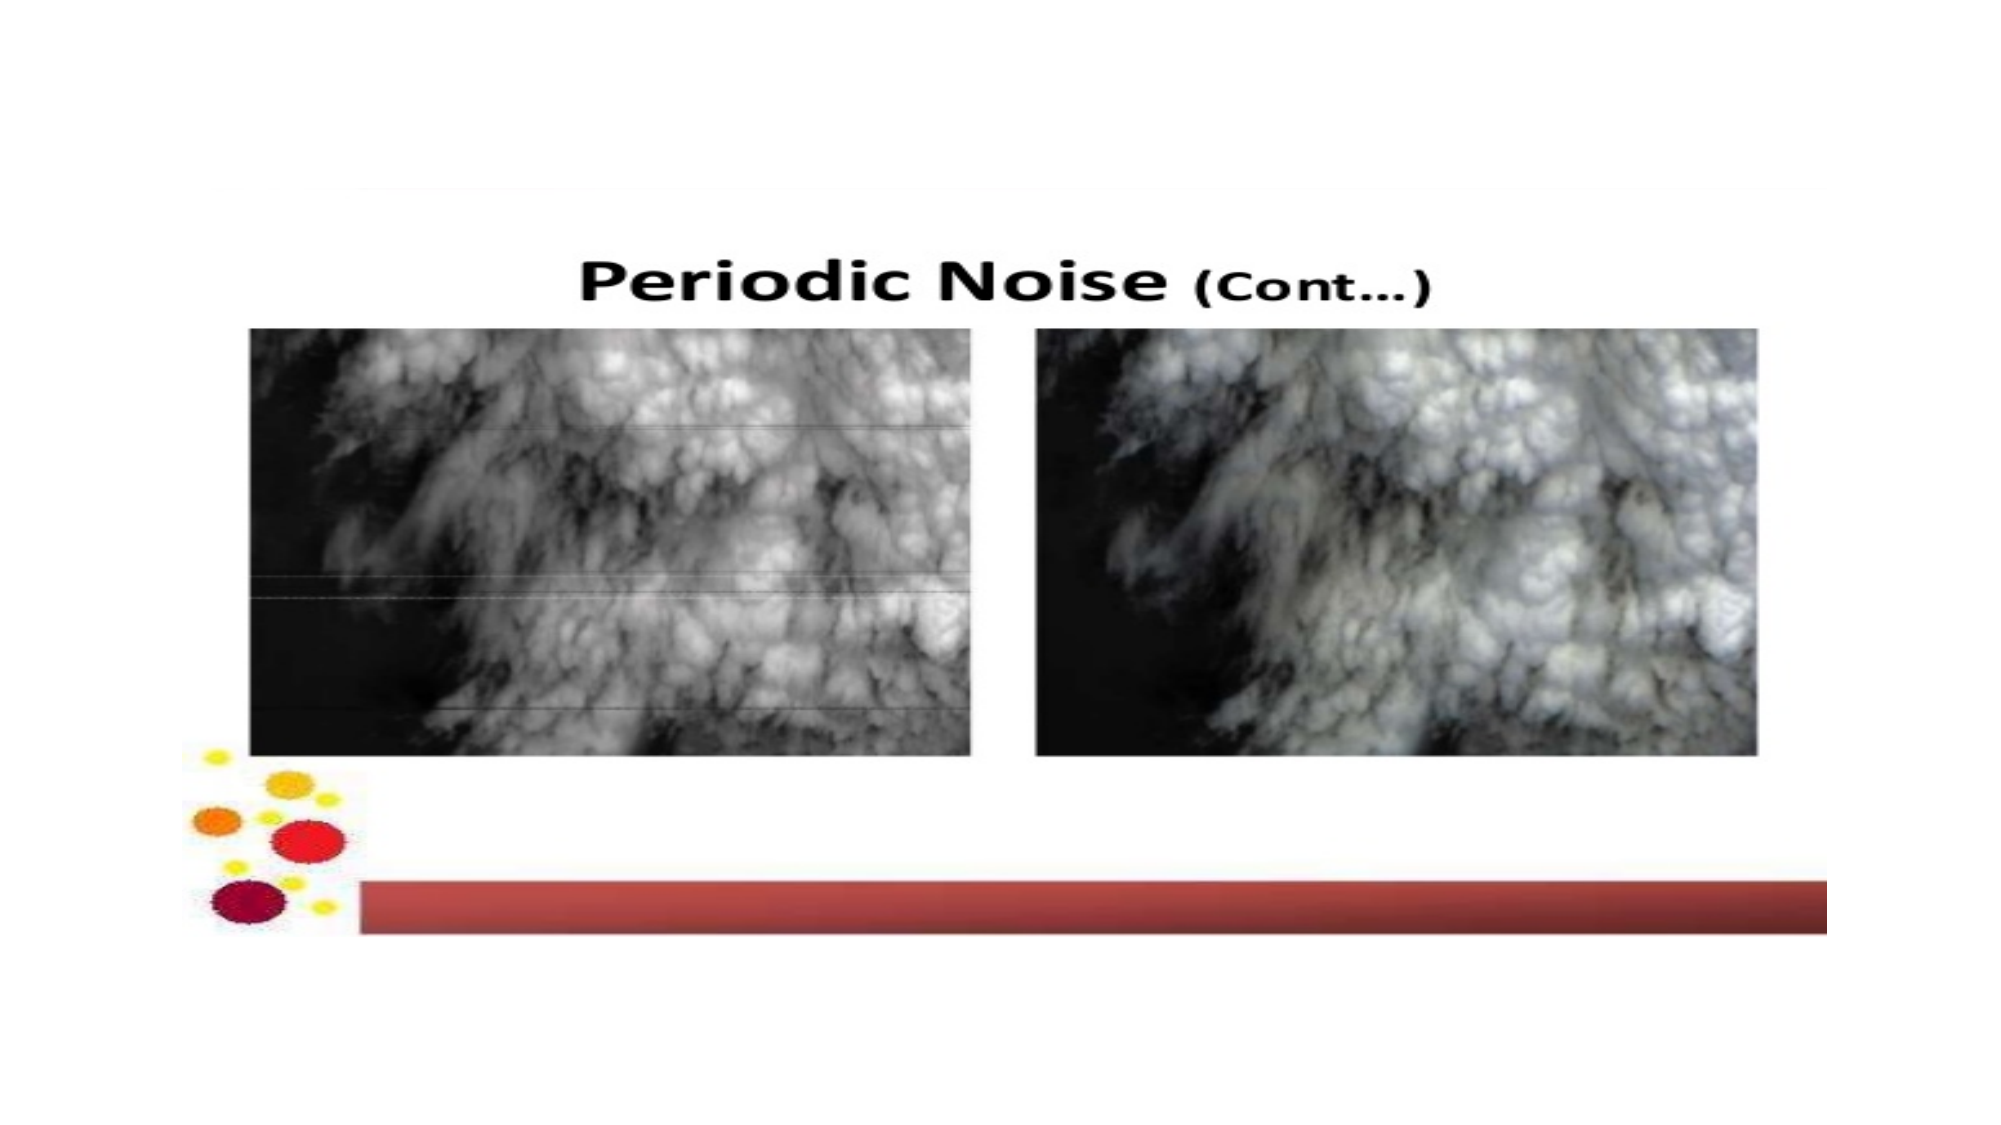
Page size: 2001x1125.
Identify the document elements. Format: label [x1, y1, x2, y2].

picture [182, 188, 1827, 937]
